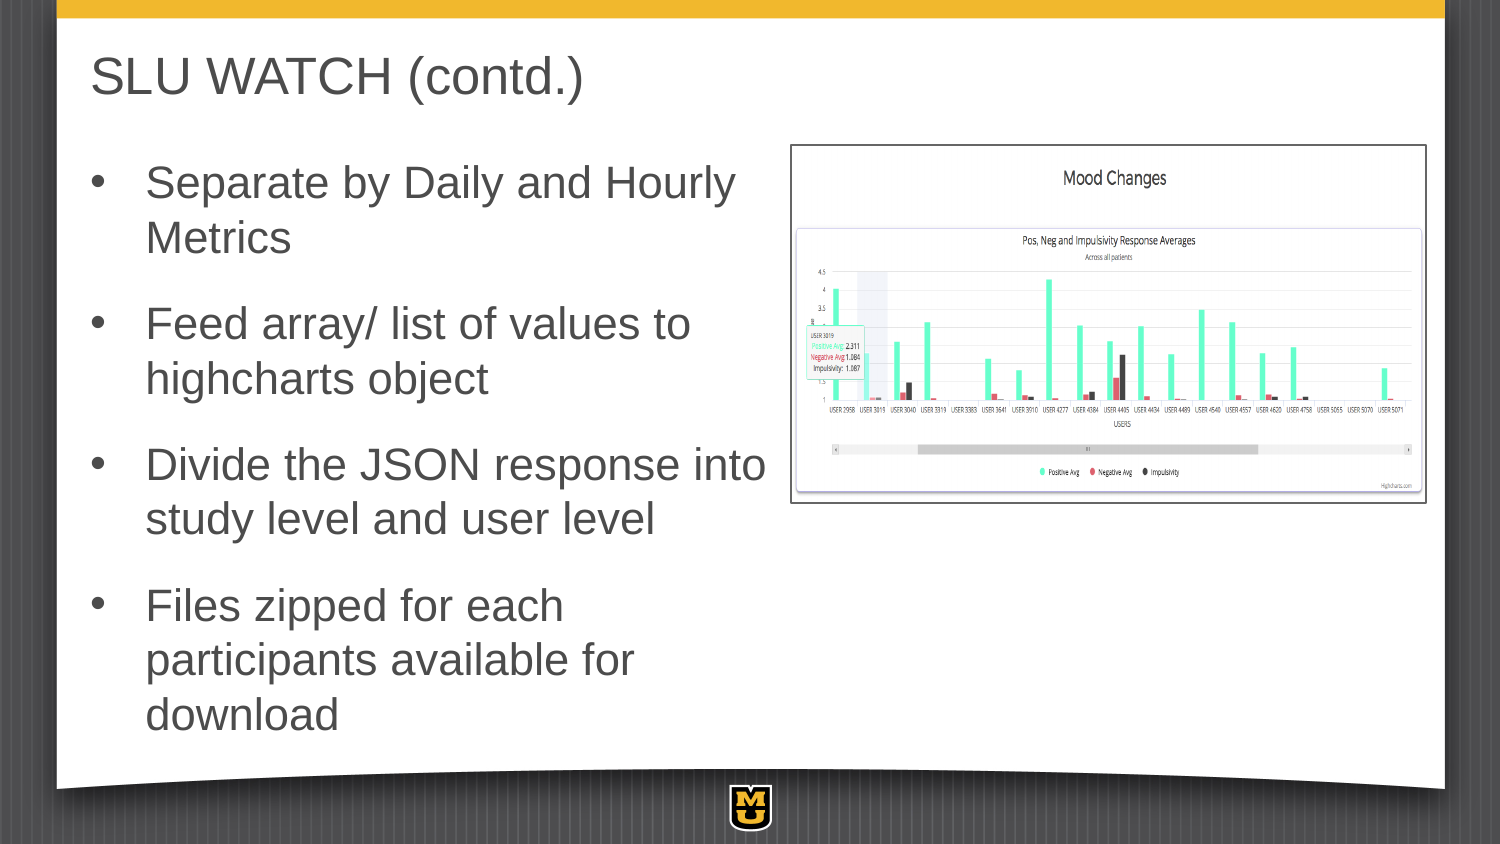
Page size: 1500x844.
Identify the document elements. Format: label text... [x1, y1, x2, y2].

title SLU WATCH (contd.) [75, 33, 1425, 113]
list Separate by Daily and Hourly Metrics Feed array/ list of values to highcharts object Divide the JSON response into study level and user level Files zipped for each participants available for download [75, 145, 792, 754]
picture [0, 0, 1500, 844]
